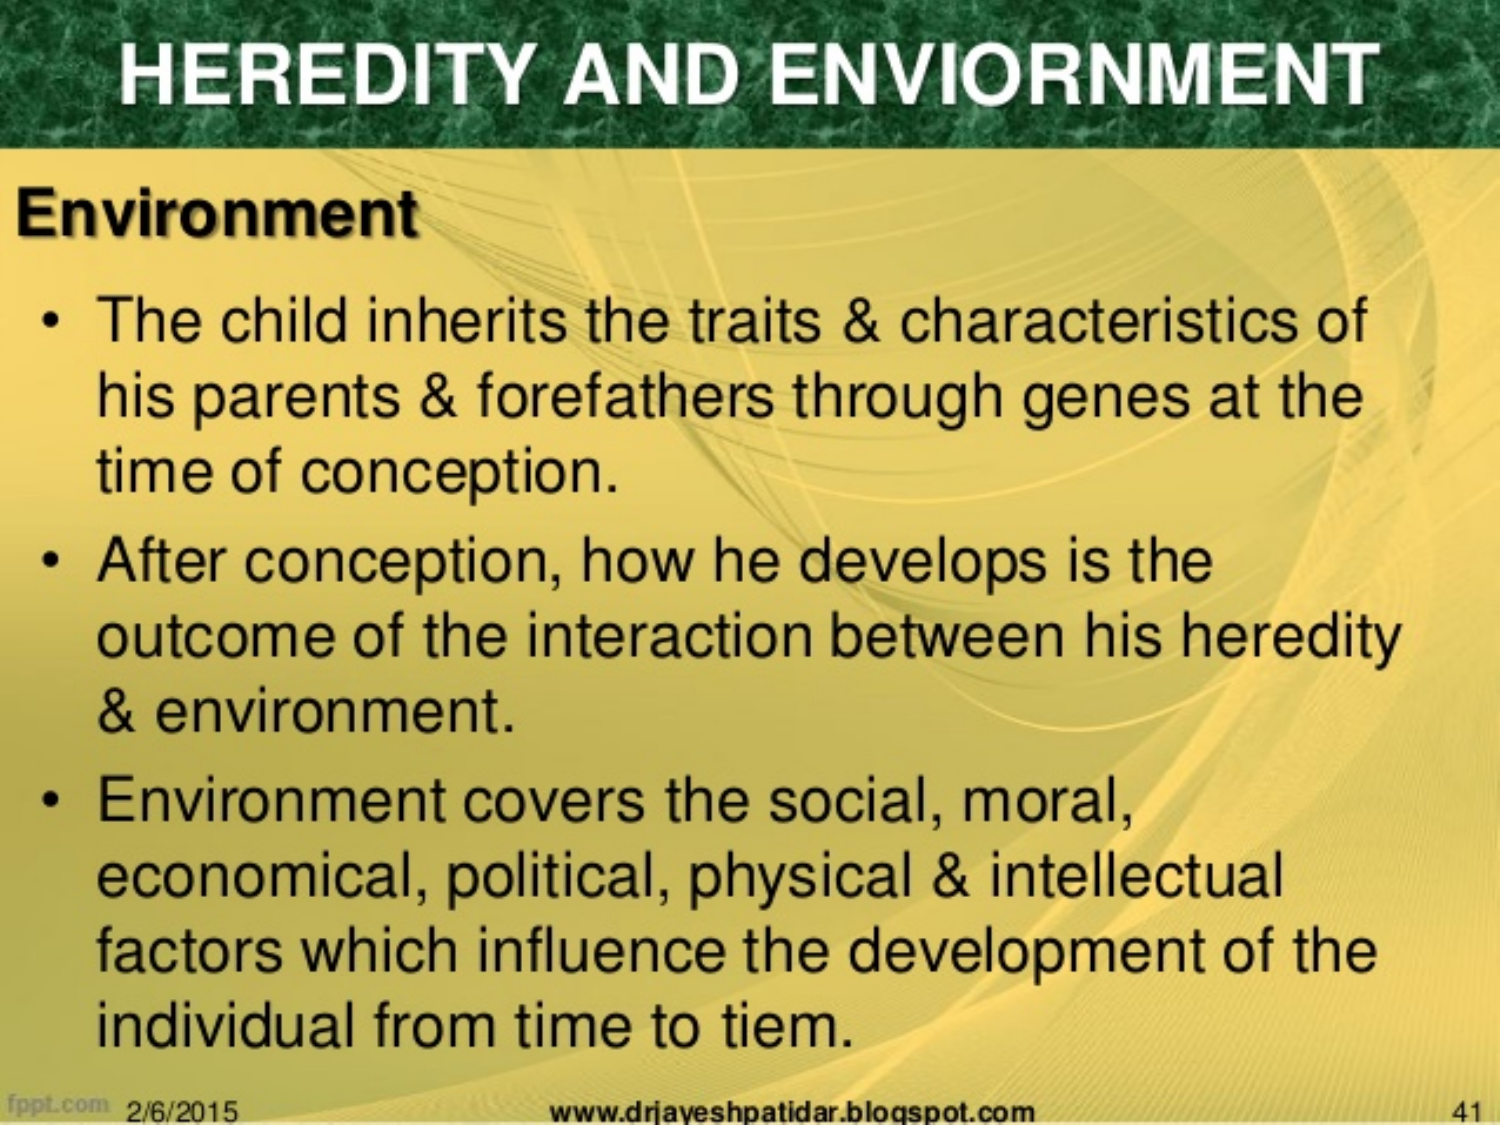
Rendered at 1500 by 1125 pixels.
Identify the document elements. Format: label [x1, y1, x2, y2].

list [0, 0, 1500, 1125]
